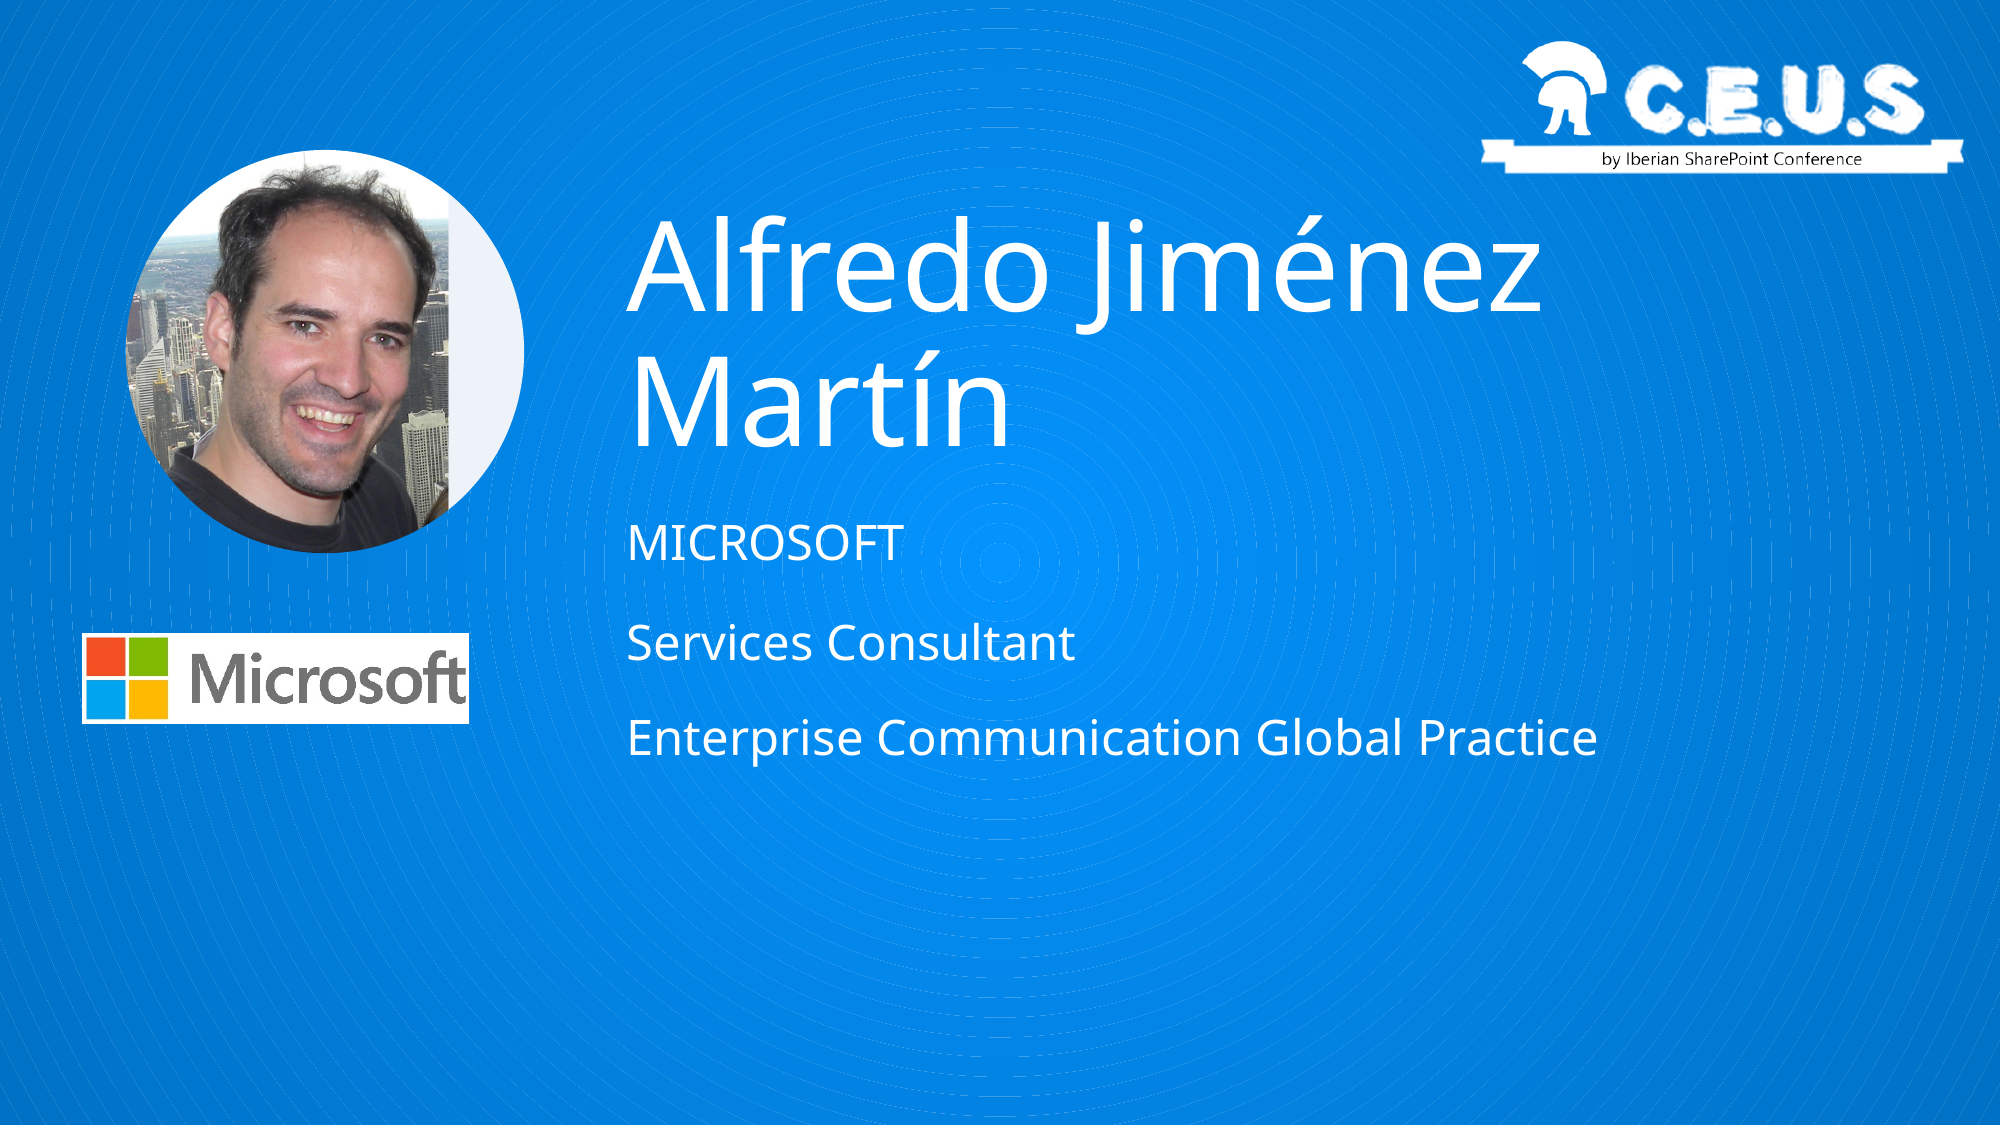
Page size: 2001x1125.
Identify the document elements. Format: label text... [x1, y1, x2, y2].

list Services Consultant [611, 610, 1928, 679]
picture [82, 633, 469, 724]
list Enterprise Communication Global Practice [611, 705, 1928, 774]
title Alfredo Jiménez Martín [611, 200, 1928, 478]
list MICROSOFT [611, 510, 1928, 579]
picture [1464, 23, 1975, 194]
picture [125, 149, 525, 554]
